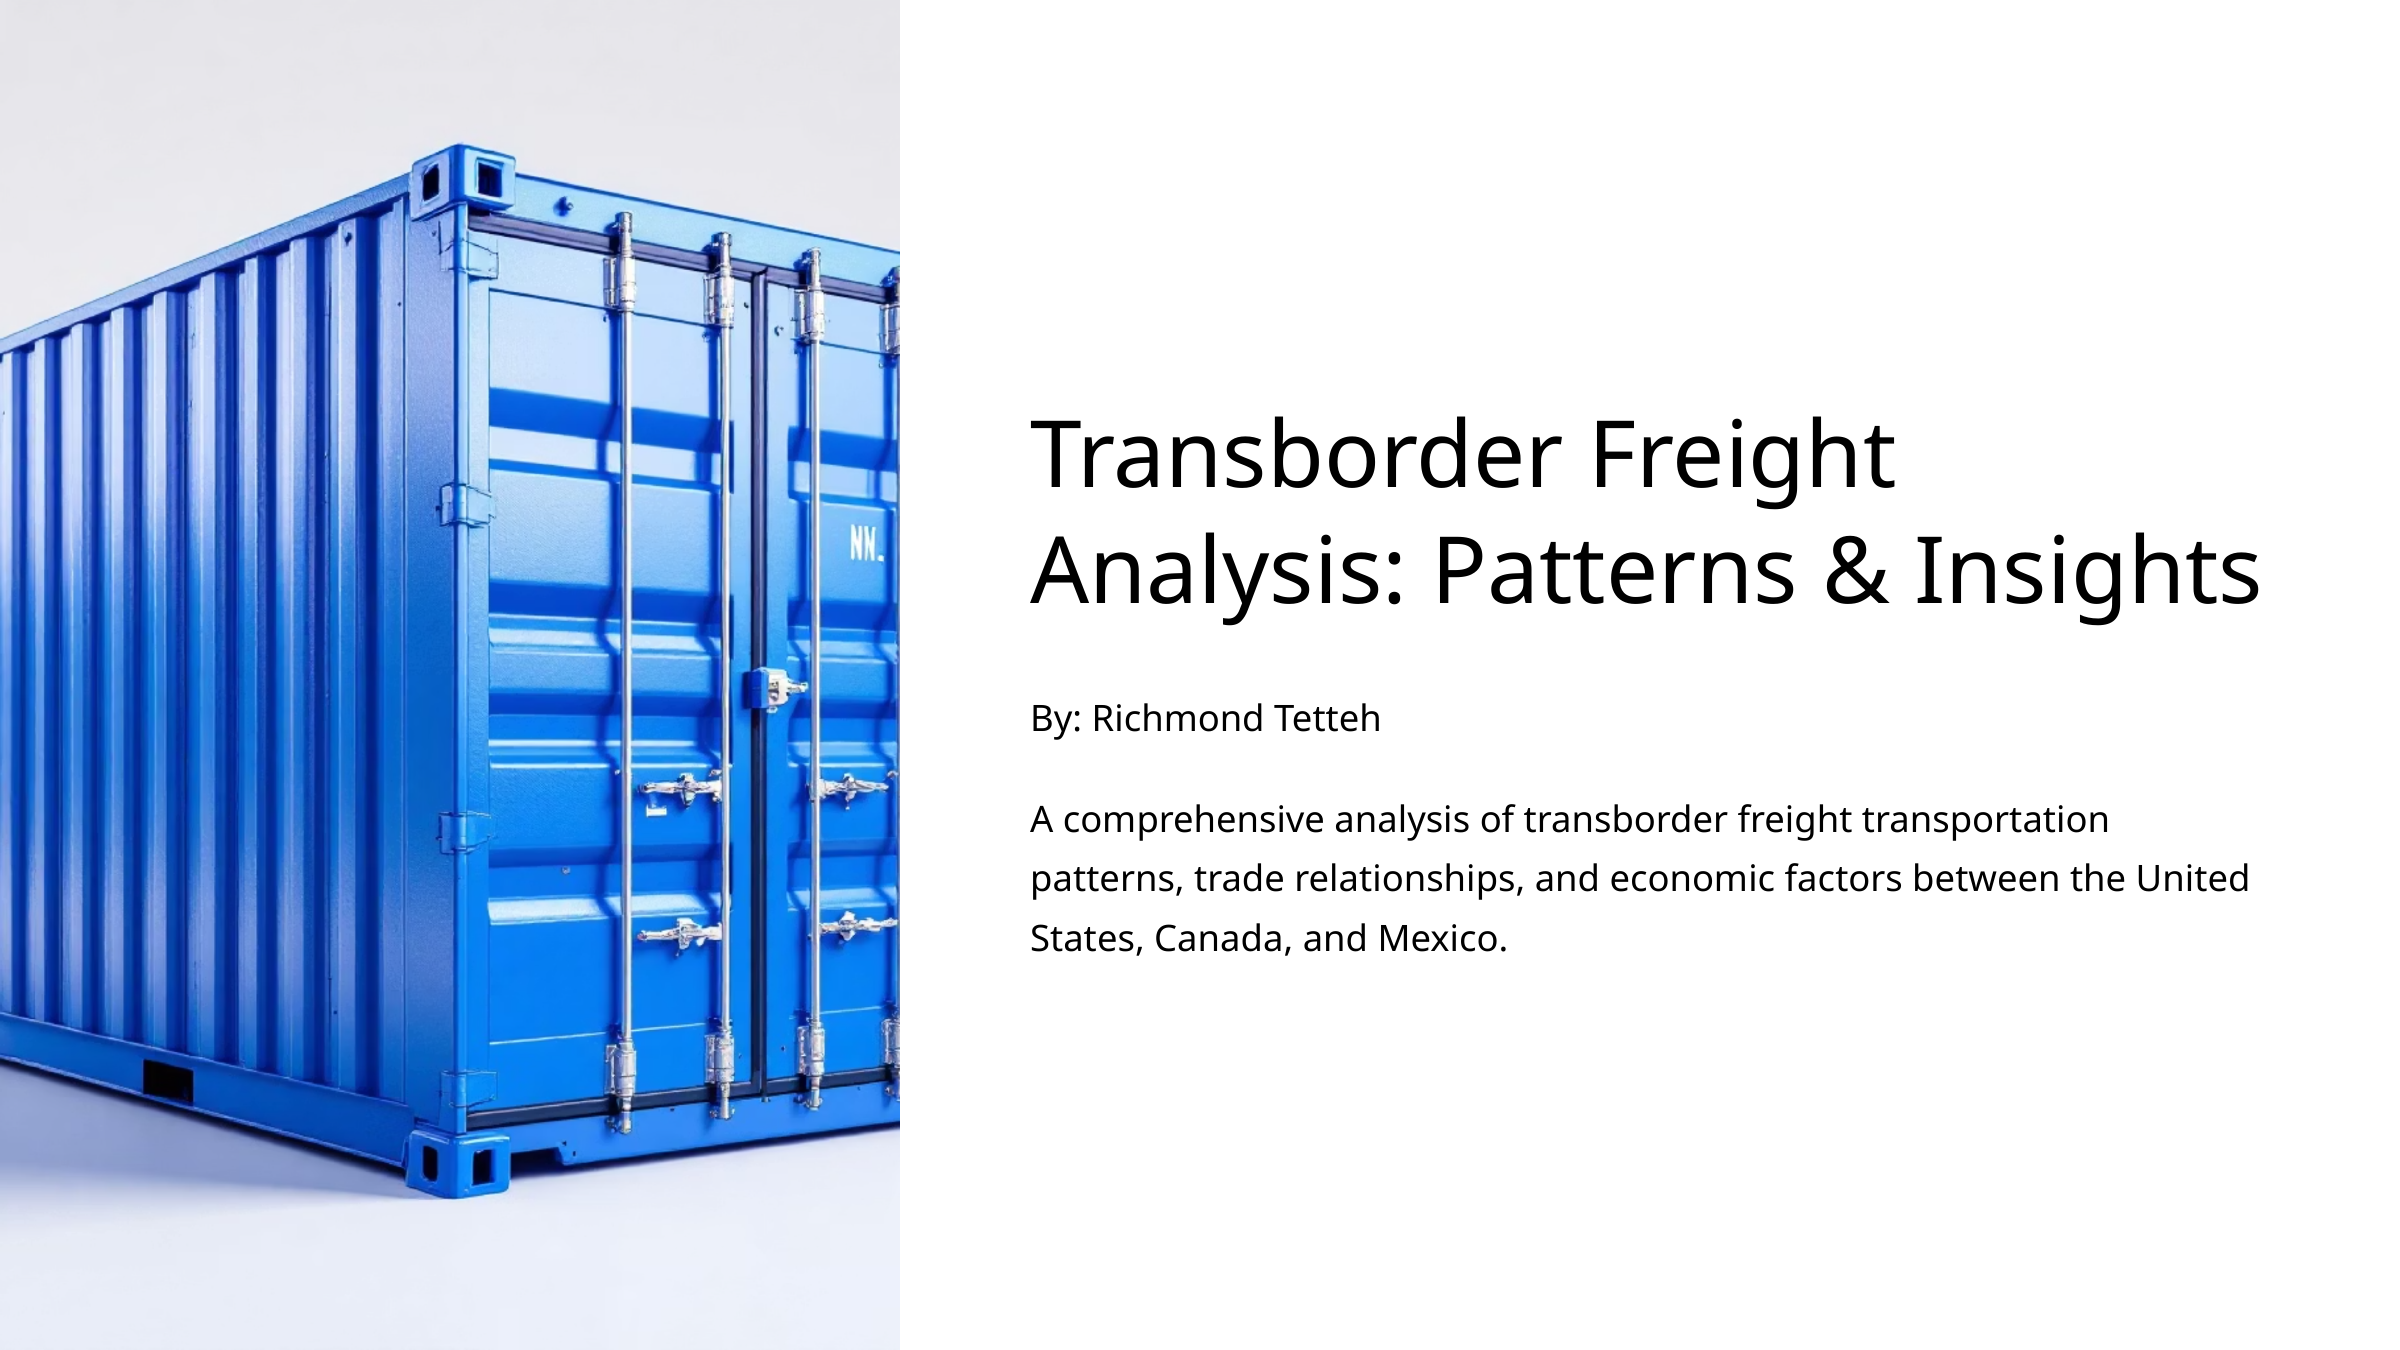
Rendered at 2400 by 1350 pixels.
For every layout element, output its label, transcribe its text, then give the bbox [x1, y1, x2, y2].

text_box A comprehensive analysis of transborder freight transportation patterns, trade relationships, and economic factors between the United States, Canada, and Mexico. [1030, 780, 2270, 960]
picture [0, 0, 900, 1350]
text_box Transborder Freight Analysis: Patterns & Insights [1030, 390, 2270, 624]
text_box By: Richmond Tetteh [1030, 679, 2270, 739]
